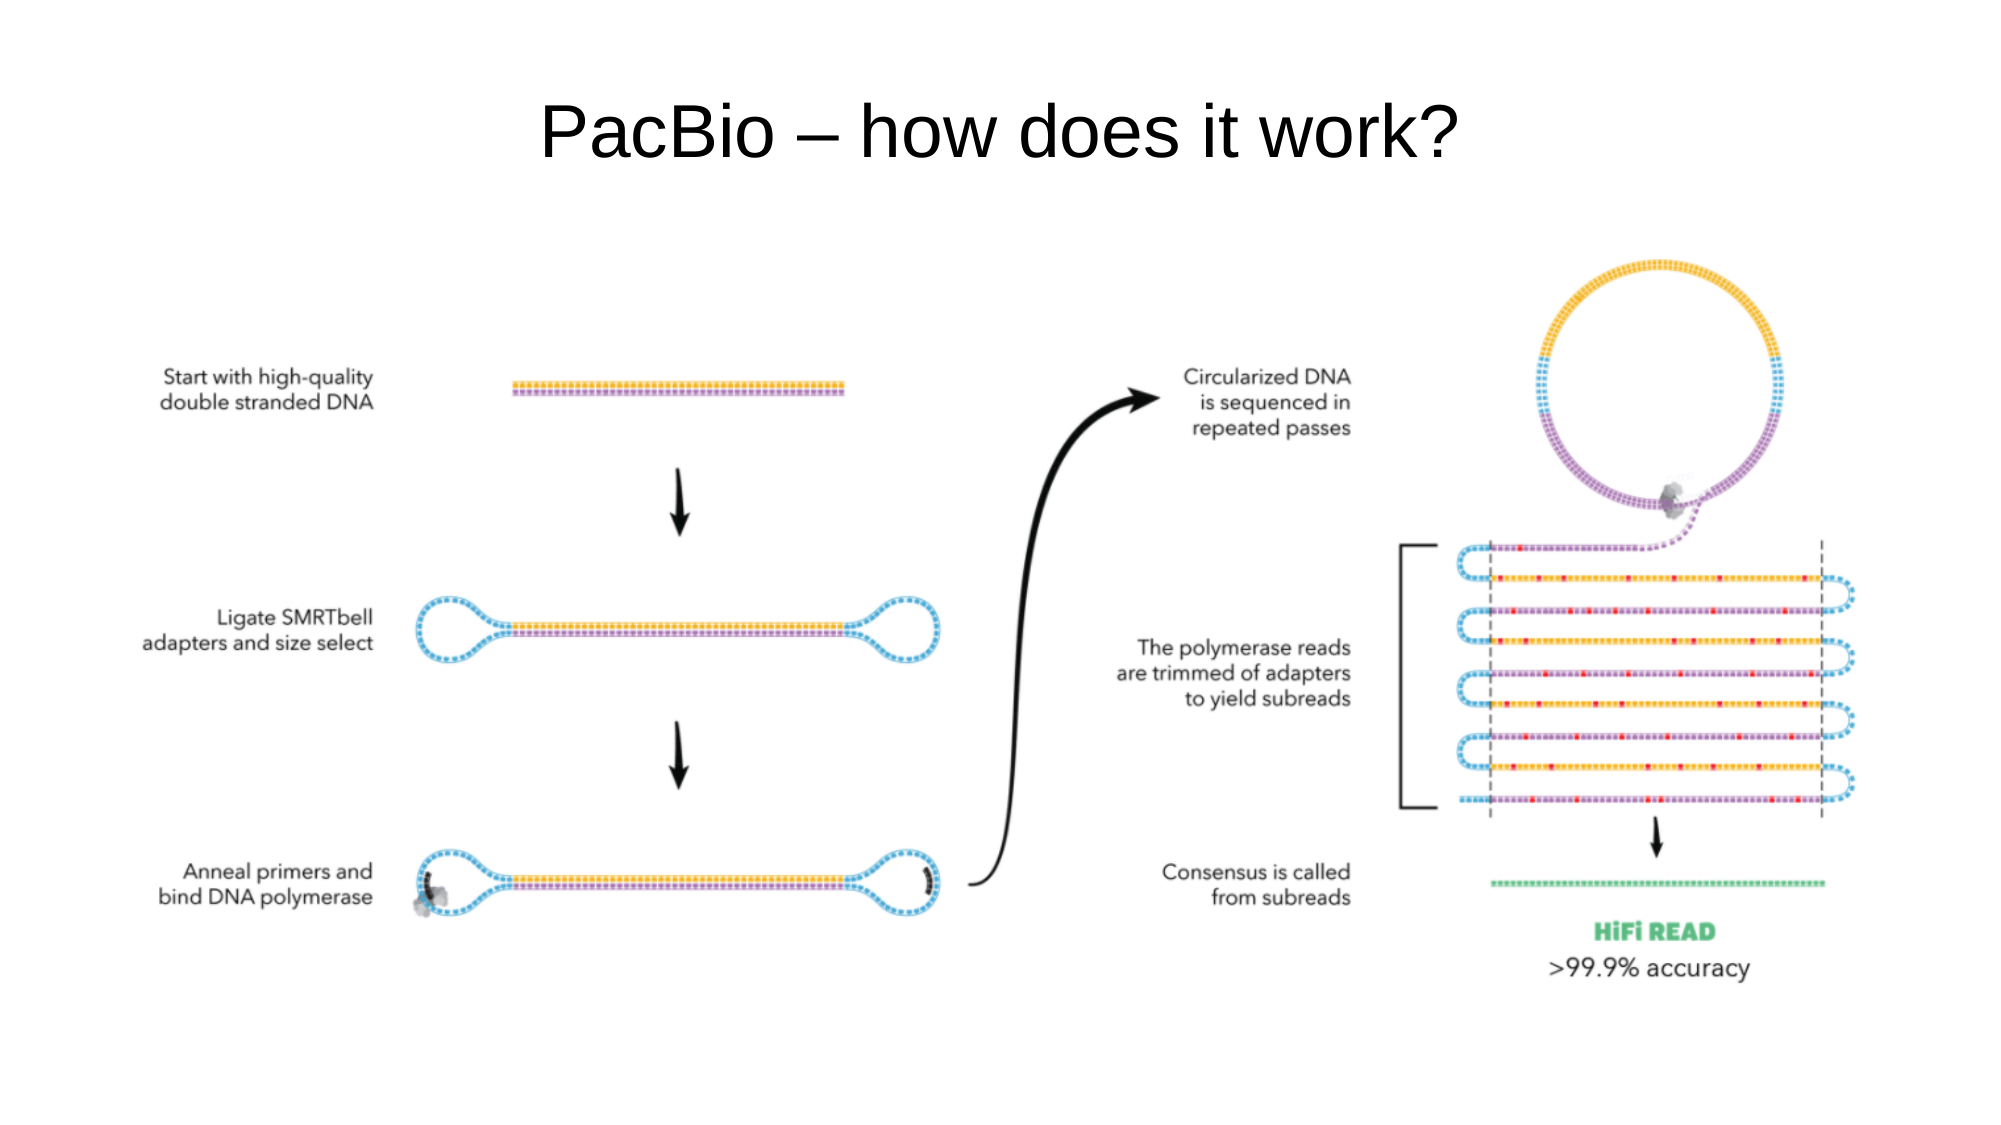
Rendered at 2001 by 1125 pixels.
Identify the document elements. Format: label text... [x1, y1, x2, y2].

title PacBio – how does it work? [137, 24, 1863, 241]
picture [103, 241, 1896, 1017]
